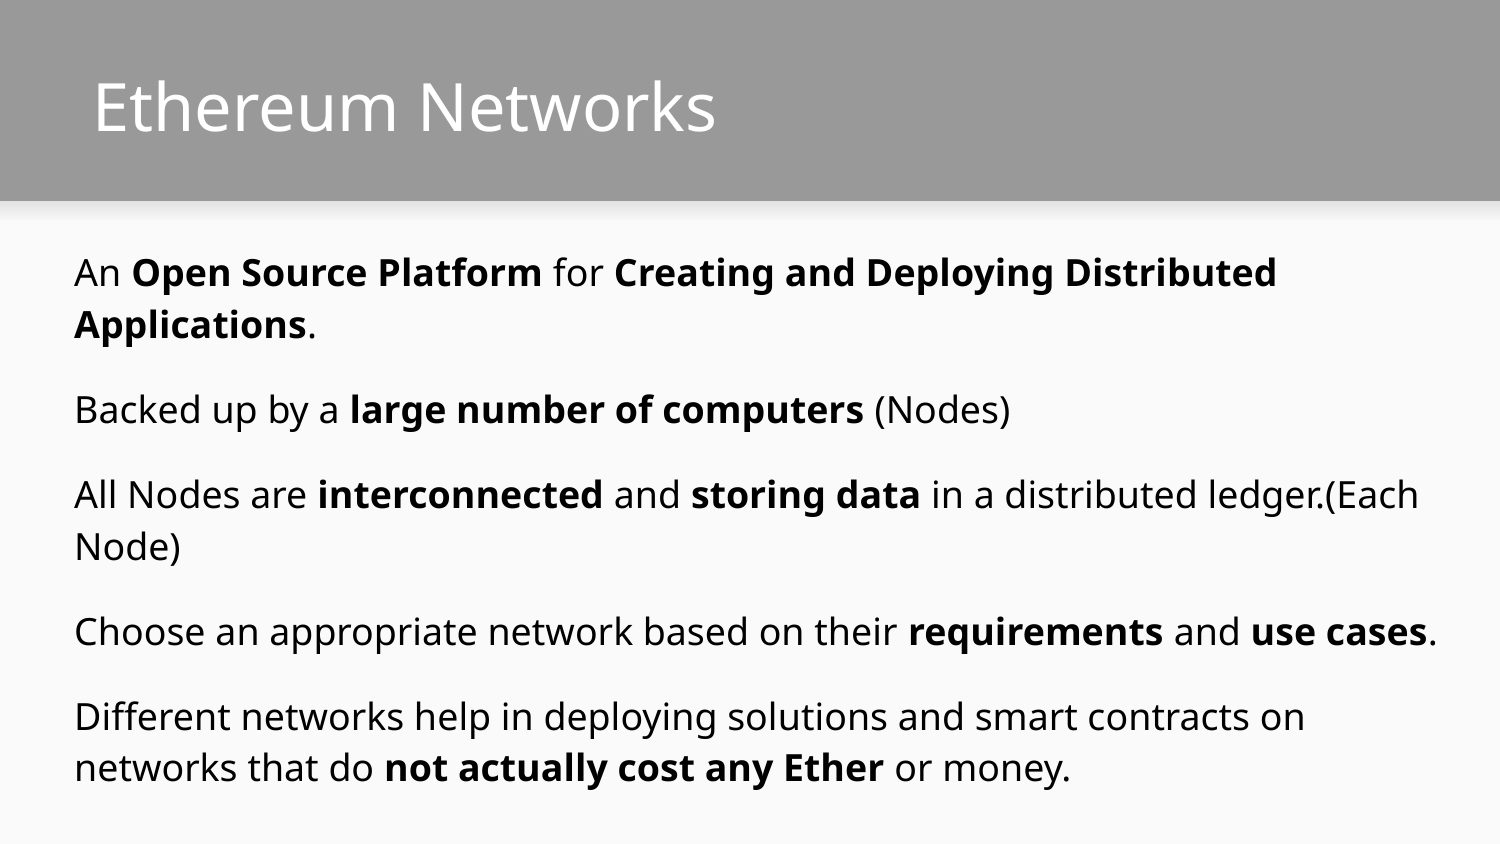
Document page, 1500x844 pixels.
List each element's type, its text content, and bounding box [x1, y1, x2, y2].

list An Open Source Platform for Creating and Deploying Distributed Applications. Backed up by a large number of computers (Nodes) All Nodes are interconnected and storing data in a distributed ledger.(Each Node) Choose an appropriate network based on their requirements and use cases. Different networks help in deploying solutions and smart contracts on networks that do not actually cost any Ether or money. [59, 227, 1488, 793]
title Ethereum Networks [77, 33, 1427, 160]
